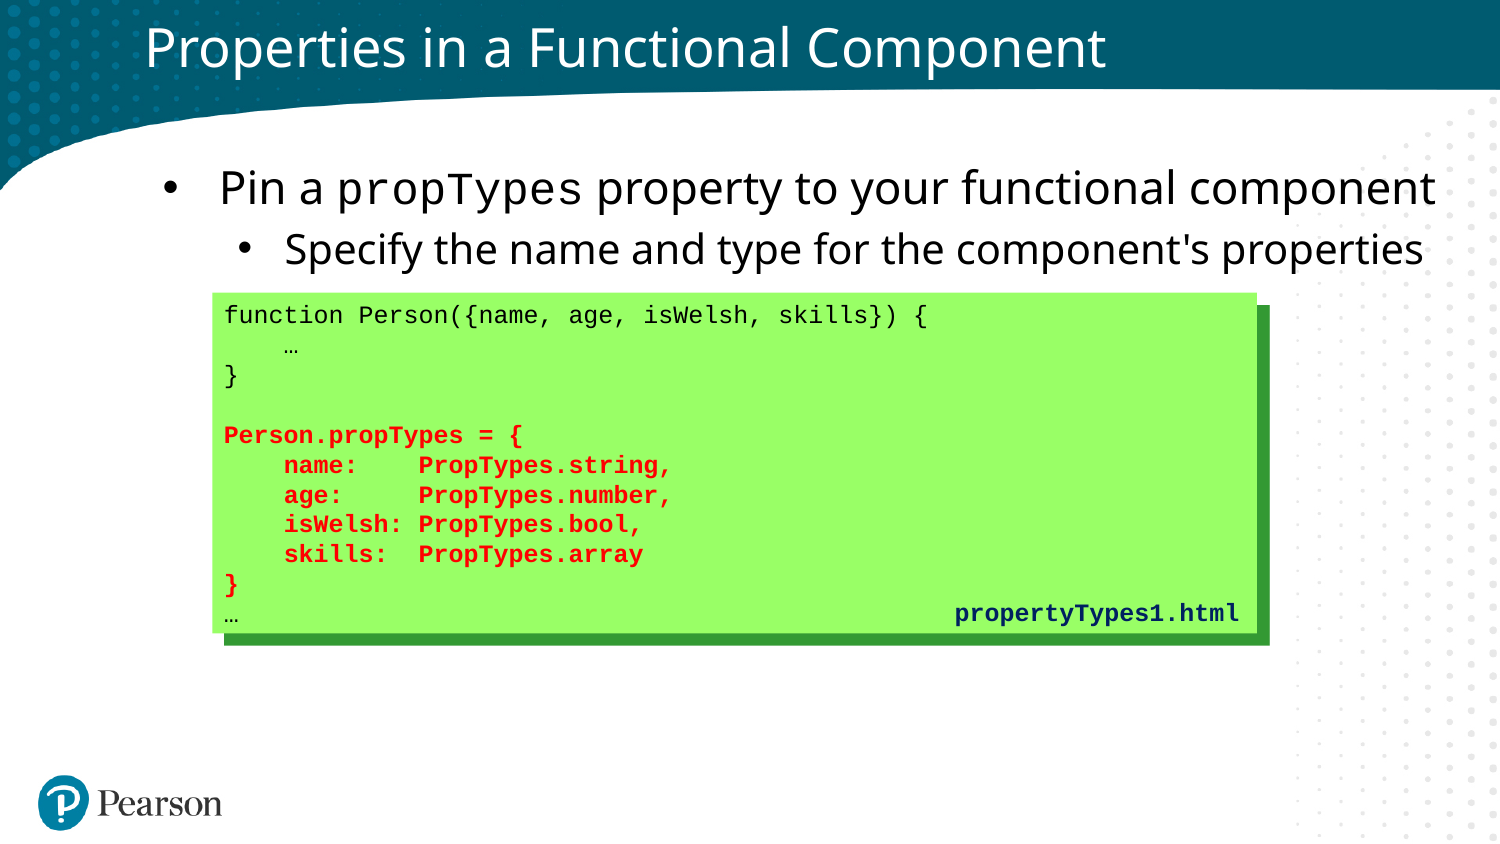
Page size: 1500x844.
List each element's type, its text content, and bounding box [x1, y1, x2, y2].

picture [0, 90, 1500, 844]
text_box propertyTypes1.html [939, 589, 1255, 634]
list Pin a propTypes property to your functional component Specify the name and type for the component's properties [147, 151, 1460, 766]
title Properties in a Functional Component [130, 6, 1369, 98]
text_box function Person({name, age, isWelsh, skills}) { … } Person.propTypes = { name: PropTypes.string, age: PropTypes.number, isWelsh: PropTypes.bool, skills: PropTypes.array } … [212, 292, 1257, 634]
